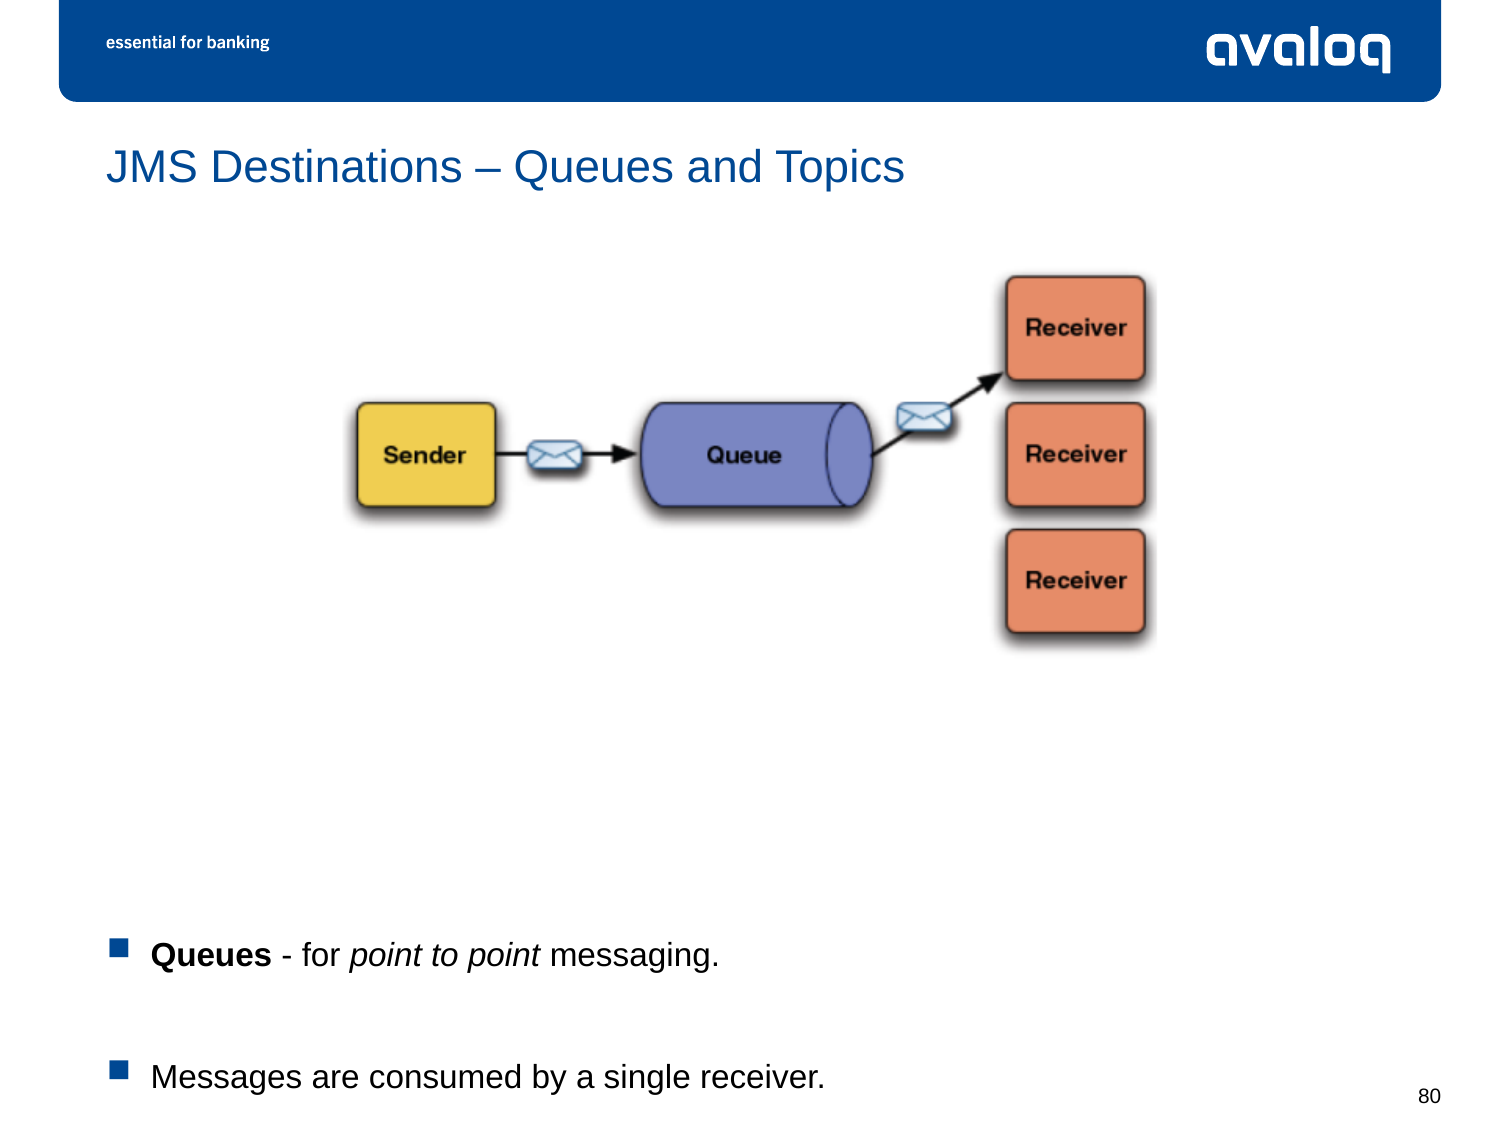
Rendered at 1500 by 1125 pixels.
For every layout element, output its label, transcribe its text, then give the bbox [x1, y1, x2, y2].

picture [335, 255, 1165, 662]
slide_number 80 [1200, 1082, 1442, 1112]
list Queues - for point to point messaging. Messages are consumed by a single receiver. [105, 255, 1394, 1042]
title JMS Destinations – Queues and Topics [105, 142, 1394, 215]
